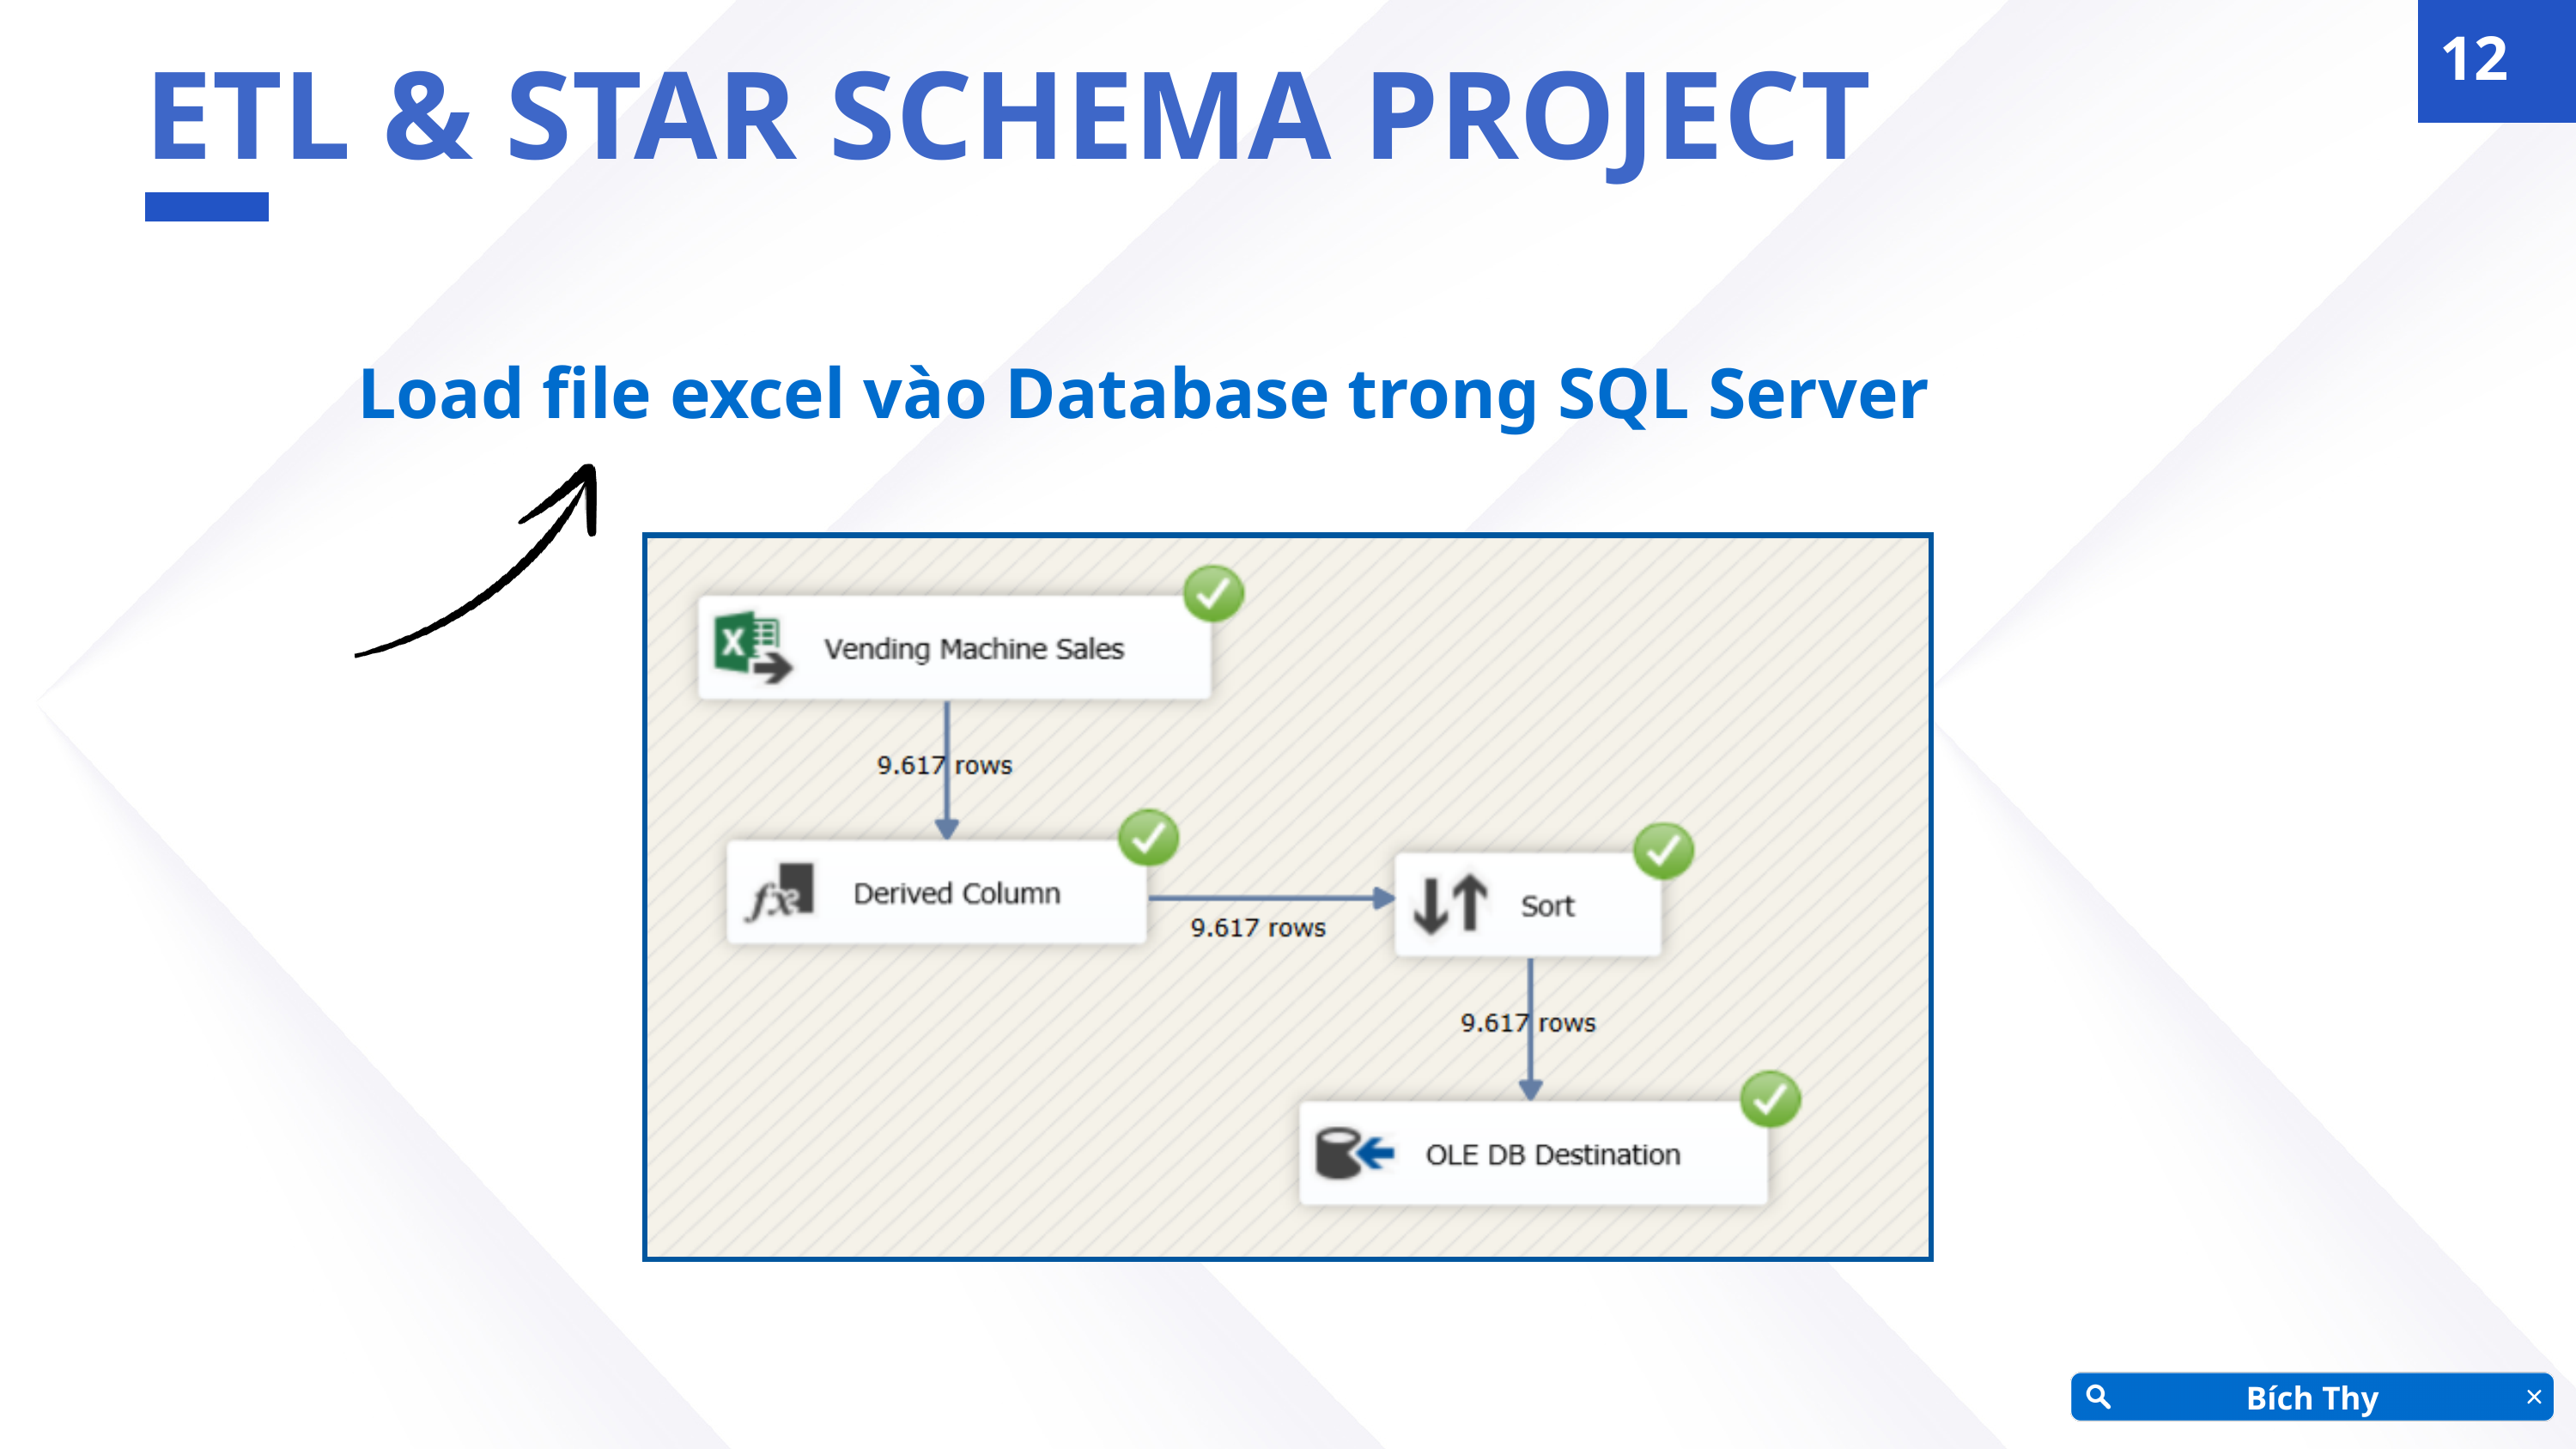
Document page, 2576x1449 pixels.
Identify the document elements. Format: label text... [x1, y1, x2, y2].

text_box Bích Thy [2245, 1372, 2412, 1416]
text_box ETL & STAR SCHEMA PROJECT [144, 75, 2330, 184]
text_box Load file excel vào Database trong SQL Server [357, 319, 2017, 433]
text_box [644, 535, 1932, 1260]
text_box [338, 438, 612, 688]
text_box [0, 0, 2576, 1449]
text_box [144, 191, 270, 222]
text_box [2070, 1372, 2555, 1422]
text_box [2417, 0, 2576, 124]
